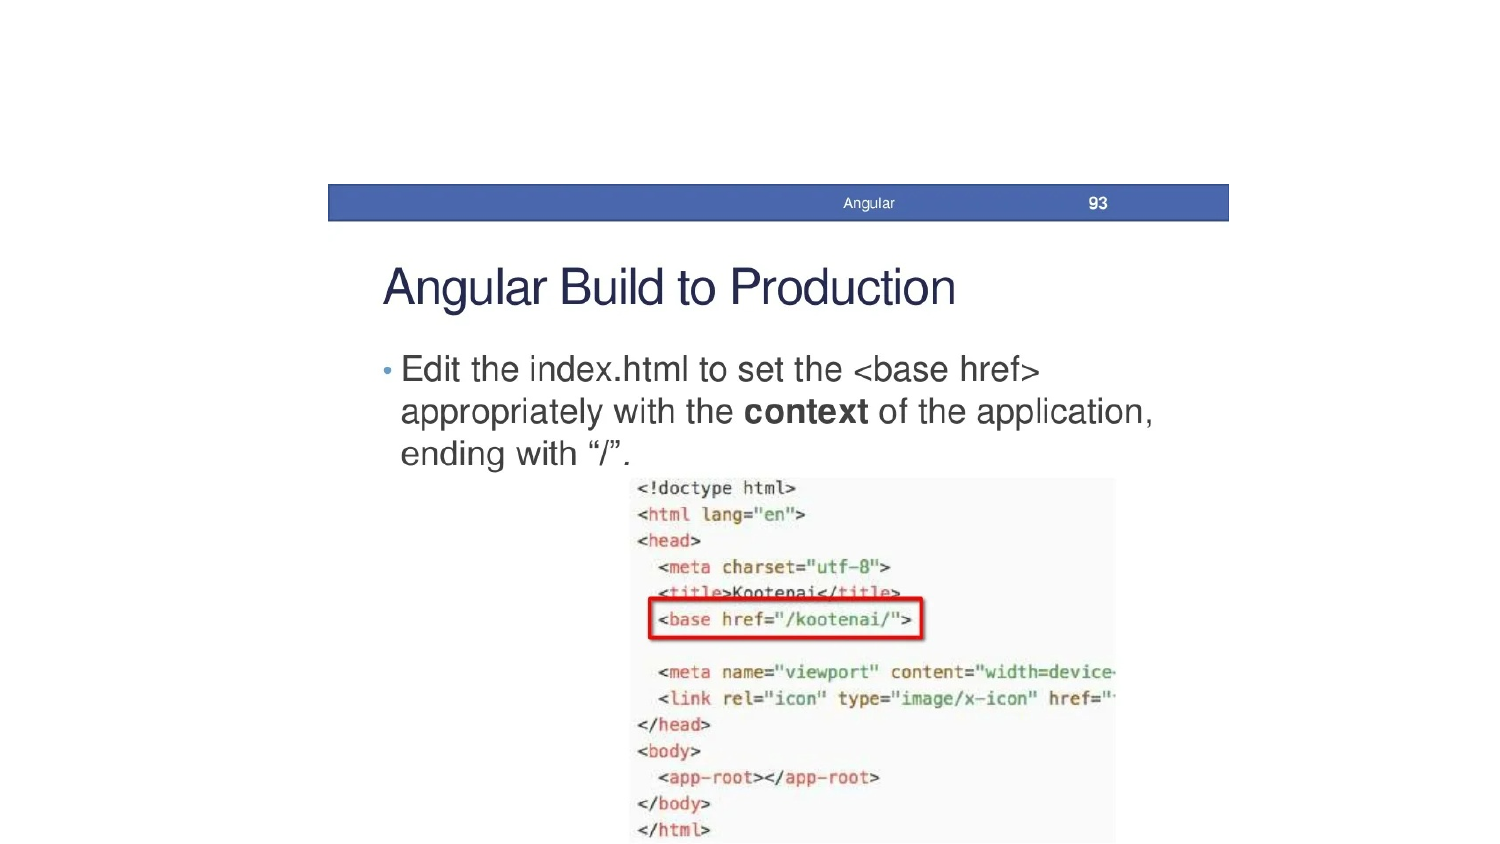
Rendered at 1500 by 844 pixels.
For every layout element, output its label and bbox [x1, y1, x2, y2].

picture [327, 184, 1229, 844]
